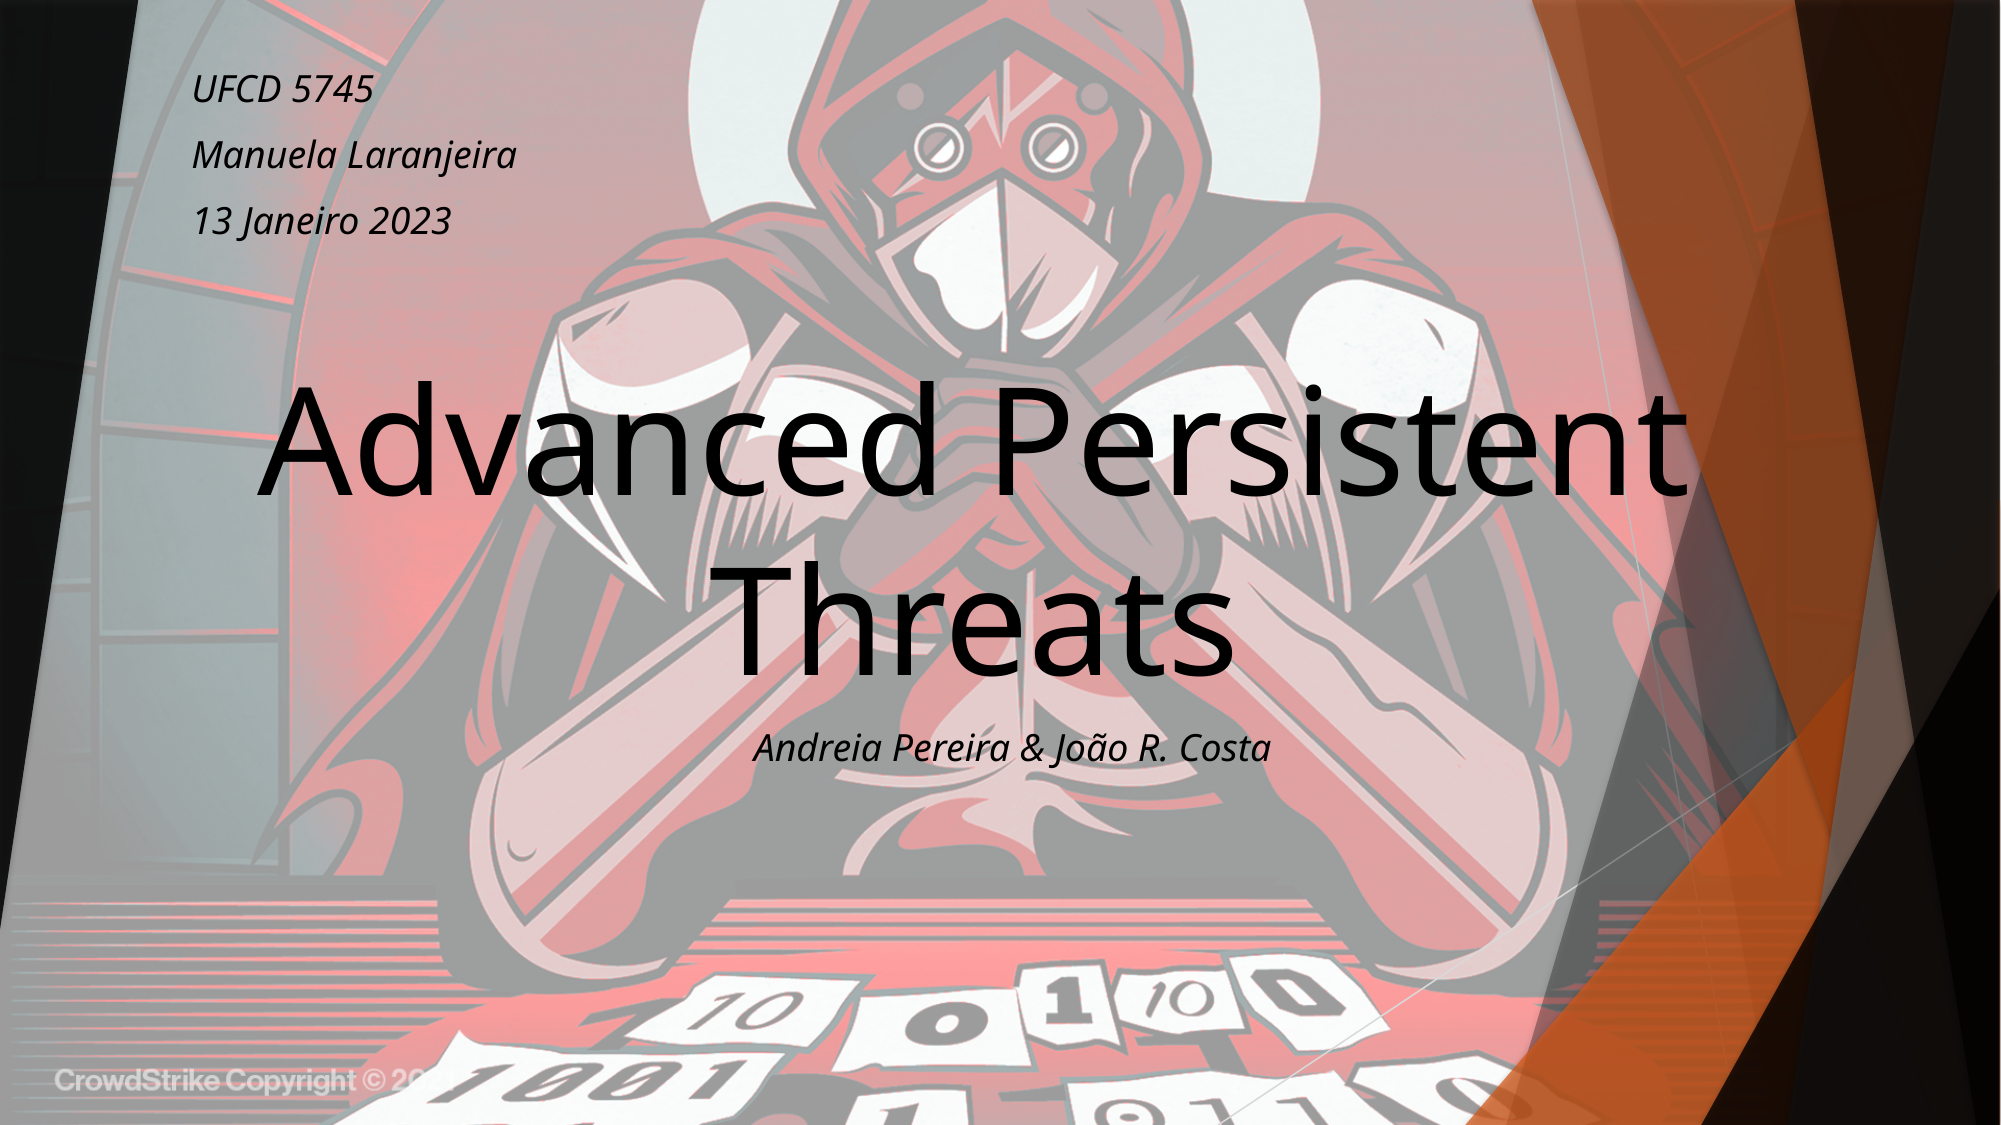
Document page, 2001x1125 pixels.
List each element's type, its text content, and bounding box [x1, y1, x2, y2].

text_box UFCD 5745 Manuela Laranjeira 13 Janeiro 2023 [176, 57, 1677, 330]
subtitle Andreia Pereira & João R. Costa [262, 716, 1763, 988]
title Advanced Persistent Threats [224, 321, 1725, 714]
